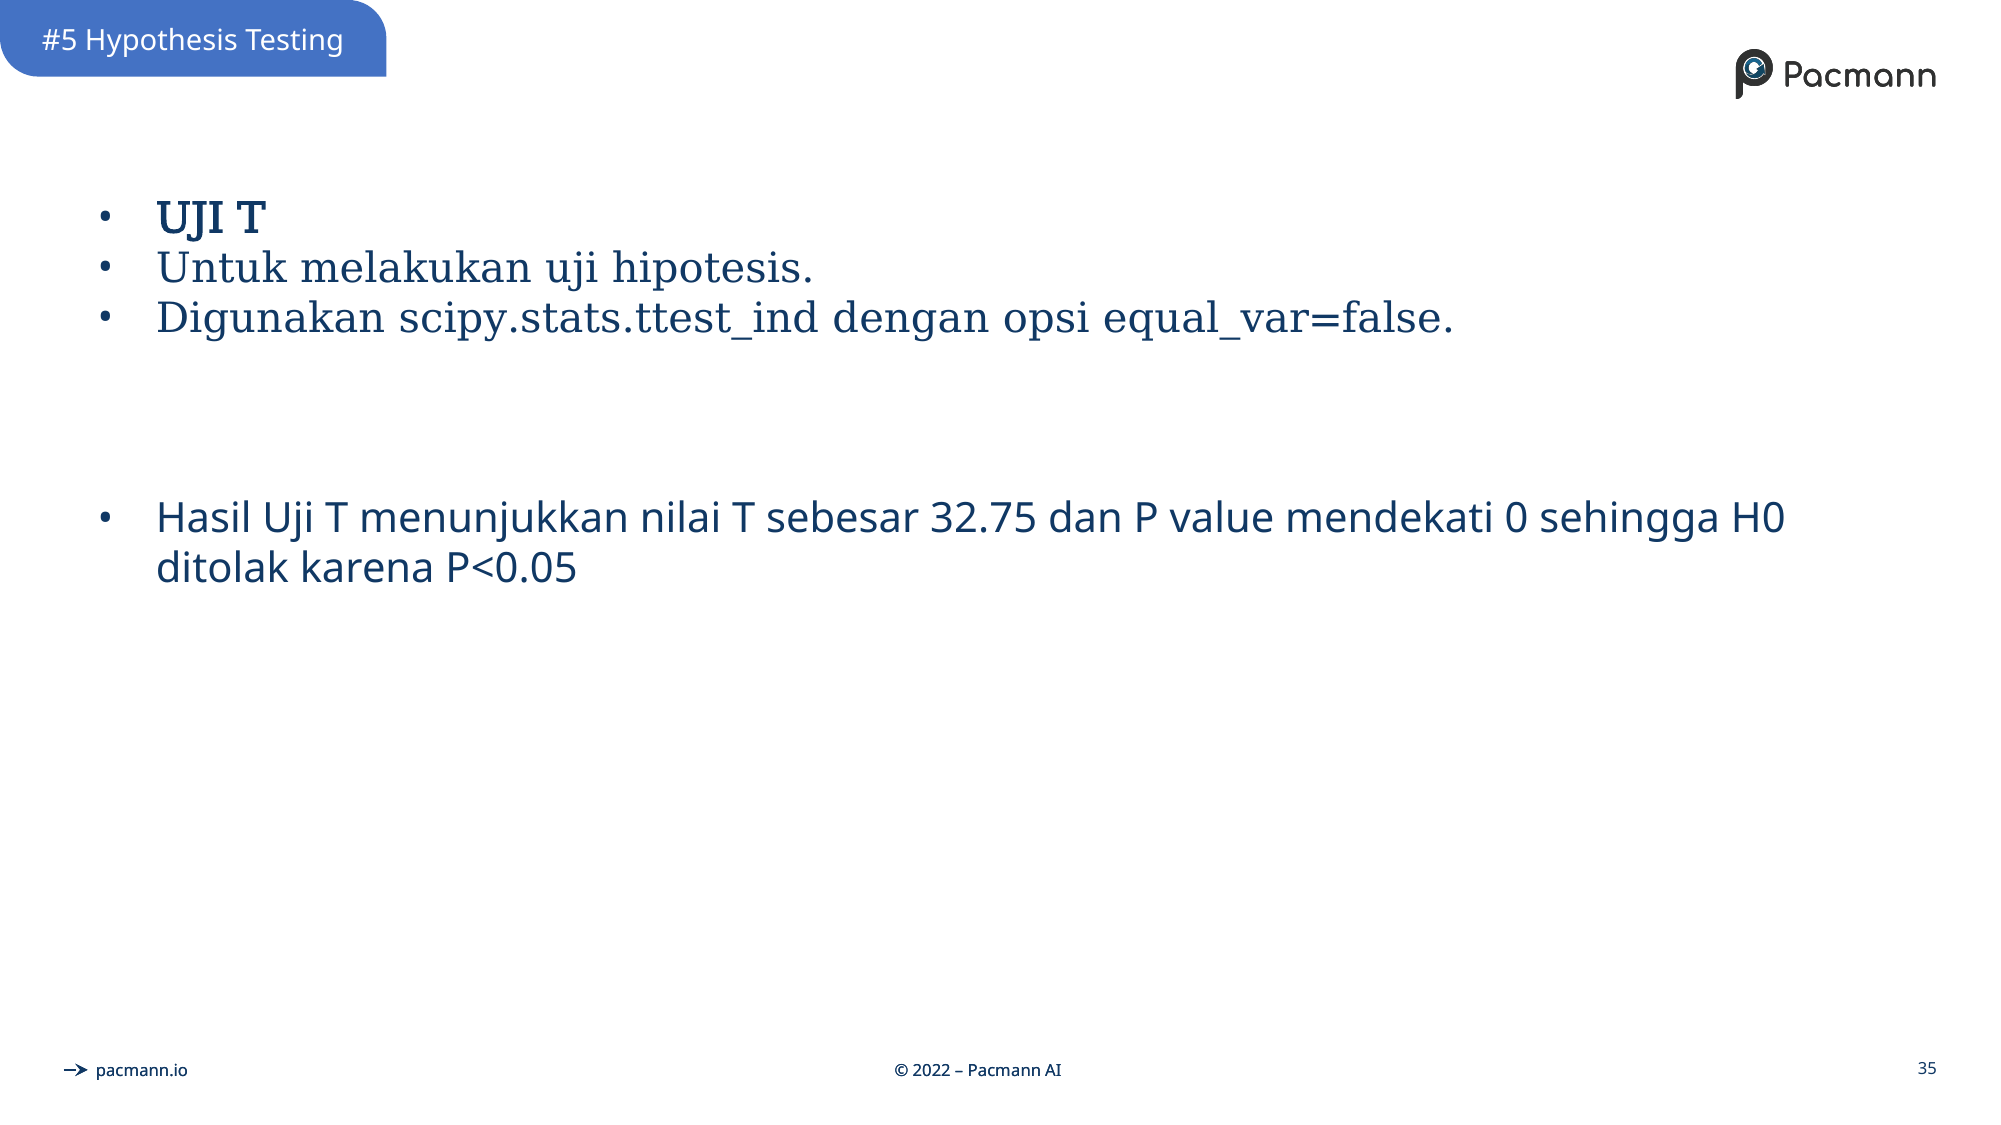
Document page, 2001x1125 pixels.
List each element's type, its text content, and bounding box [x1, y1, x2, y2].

picture [1707, 36, 1966, 112]
text_box #5 Hypothesis Testing [0, 0, 389, 79]
